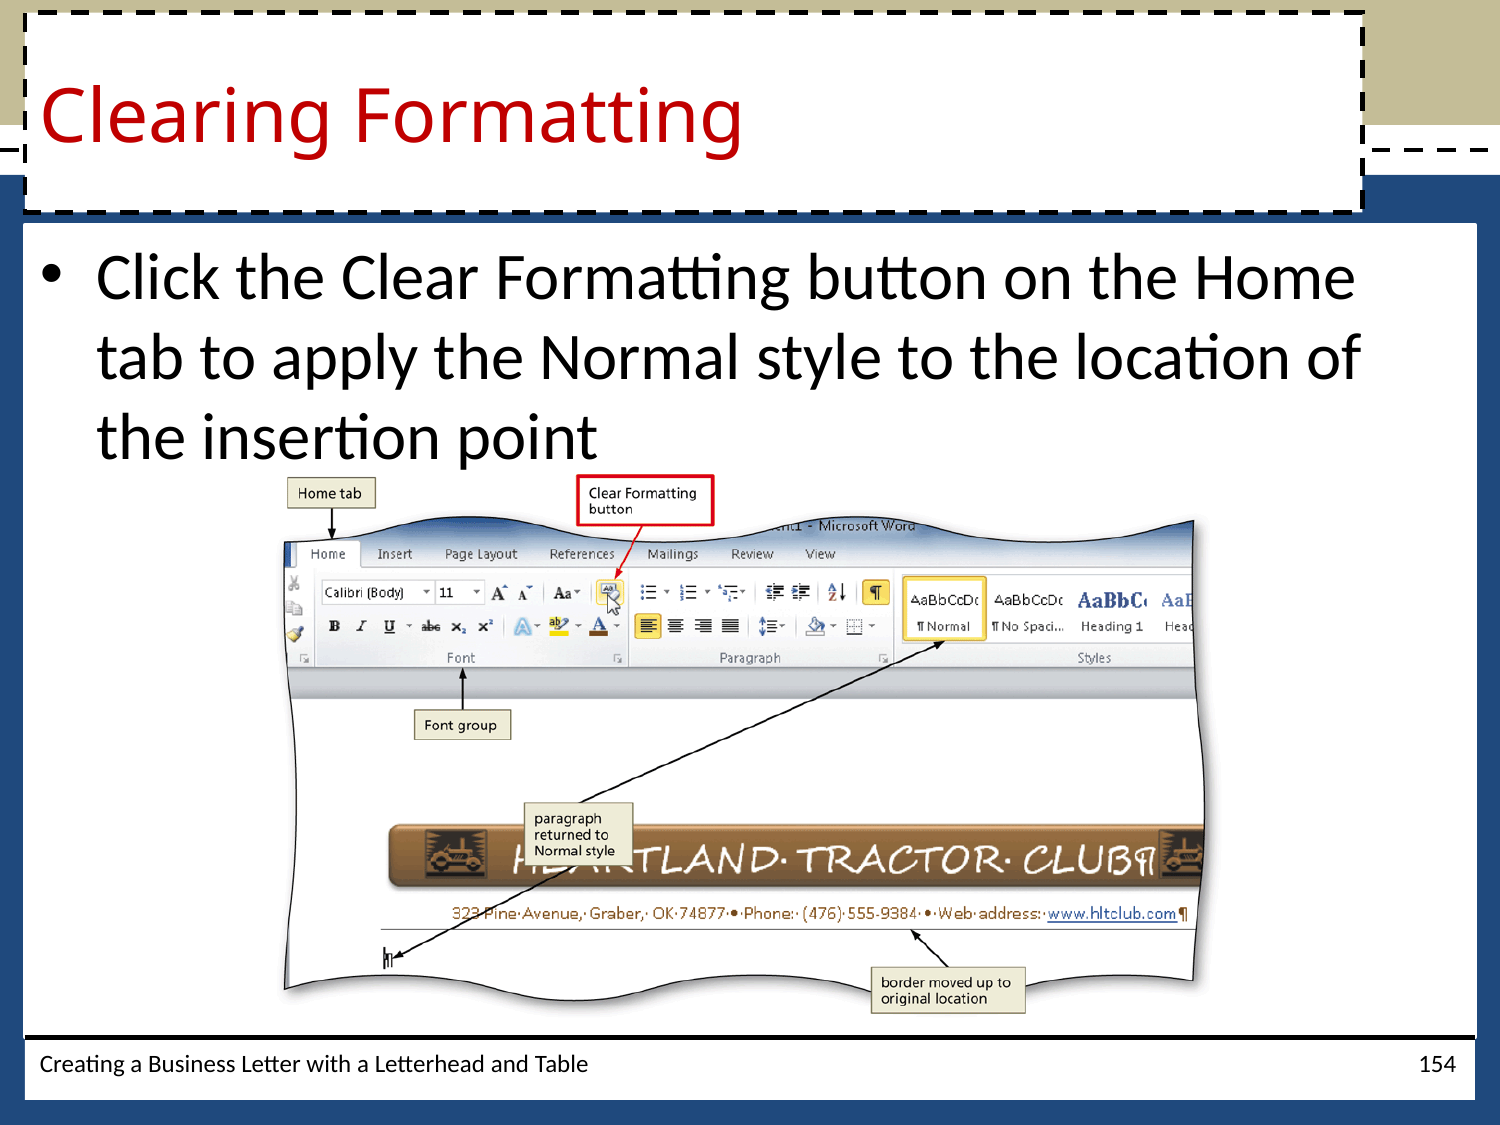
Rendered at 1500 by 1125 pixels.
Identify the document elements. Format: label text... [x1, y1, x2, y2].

picture [274, 474, 1222, 1018]
list Click the Clear Formatting button on the Home tab to apply the Normal style to the location of the insertion point [24, 224, 1476, 1024]
footer Creating a Business Letter with a Letterhead and Table [24, 1040, 1400, 1100]
title Clearing Formatting [23, 10, 1365, 215]
slide_number 154 [1400, 1040, 1475, 1100]
